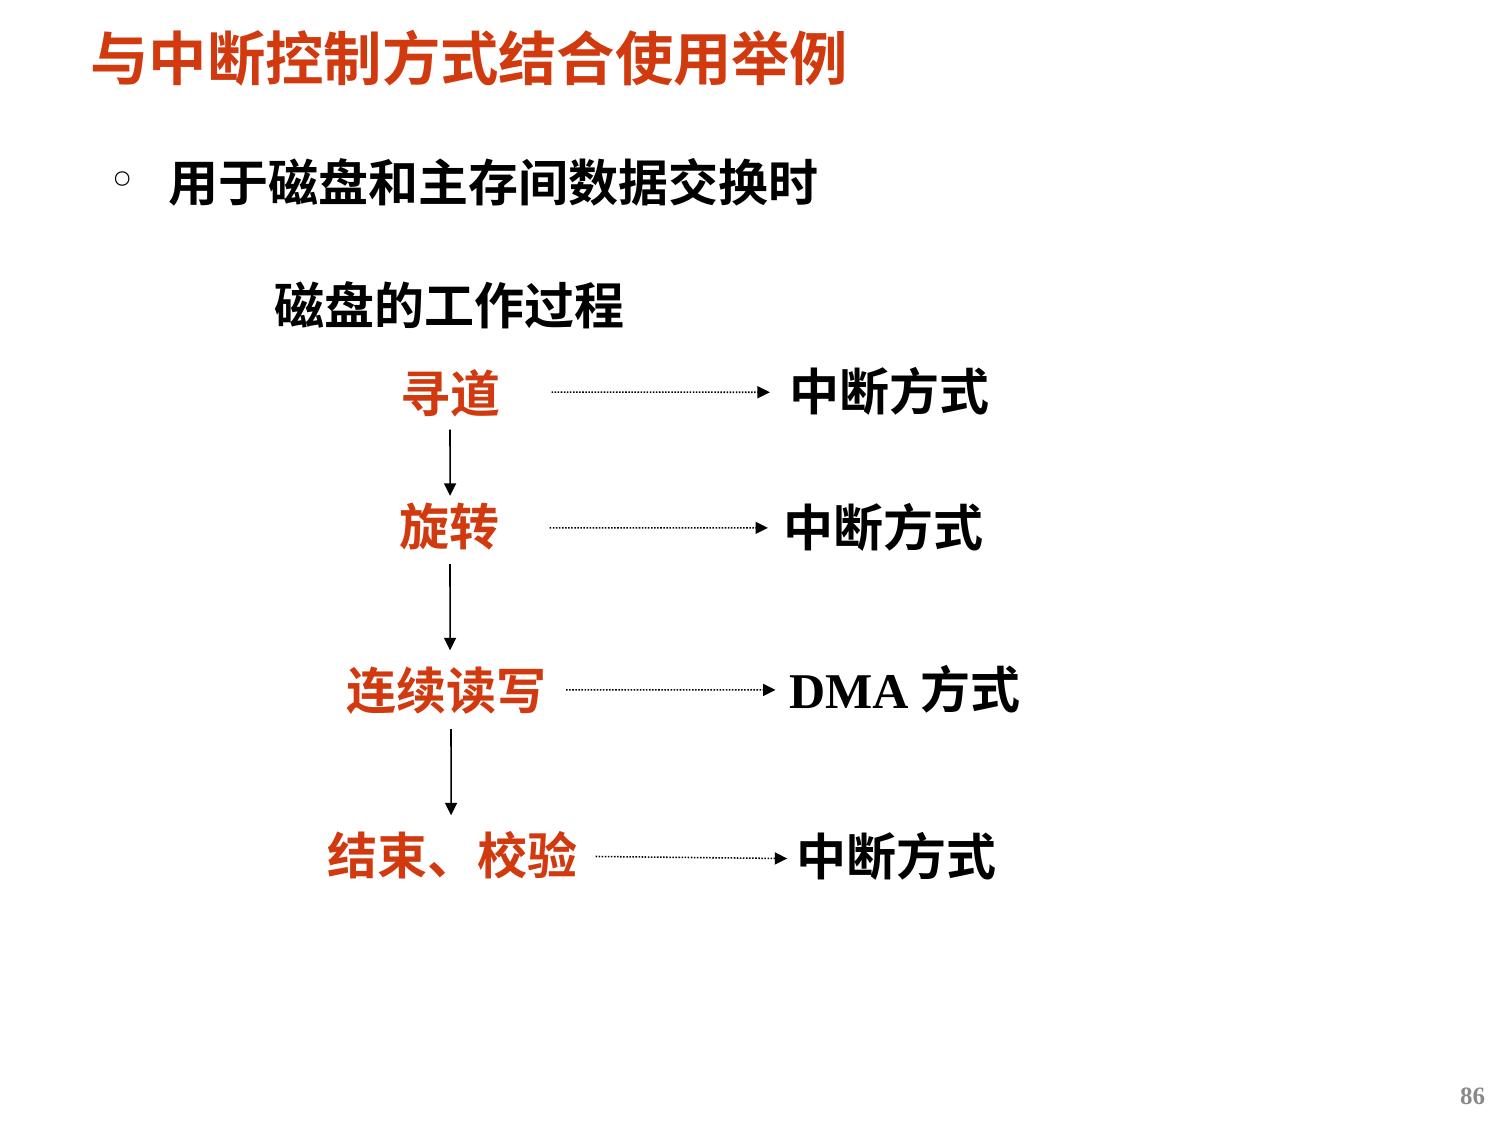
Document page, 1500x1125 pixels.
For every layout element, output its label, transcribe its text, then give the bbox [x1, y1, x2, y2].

slide_number 86 [1162, 1064, 1500, 1125]
text_box [443, 564, 457, 651]
text_box [755, 386, 770, 399]
text_box [773, 852, 781, 865]
text_box 连续读写 [331, 652, 601, 727]
text_box 磁盘的工作过程 [259, 267, 676, 342]
title 与中断控制方式结合使用举例 [80, 27, 975, 97]
text_box [763, 683, 774, 697]
text_box 旋转 [384, 487, 654, 563]
text_box [443, 429, 457, 487]
text_box 寻道 [385, 354, 656, 430]
text_box [753, 521, 768, 535]
text_box DMA方式 [774, 650, 1044, 726]
text_box 中断方式 [774, 353, 1045, 429]
text_box 中断方式 [768, 488, 1039, 564]
text_box [444, 729, 458, 816]
text_box 结束、校验 [312, 817, 602, 892]
list 用于磁盘和主存间数据交换时 [101, 135, 1044, 210]
text_box 中断方式 [781, 817, 1051, 893]
